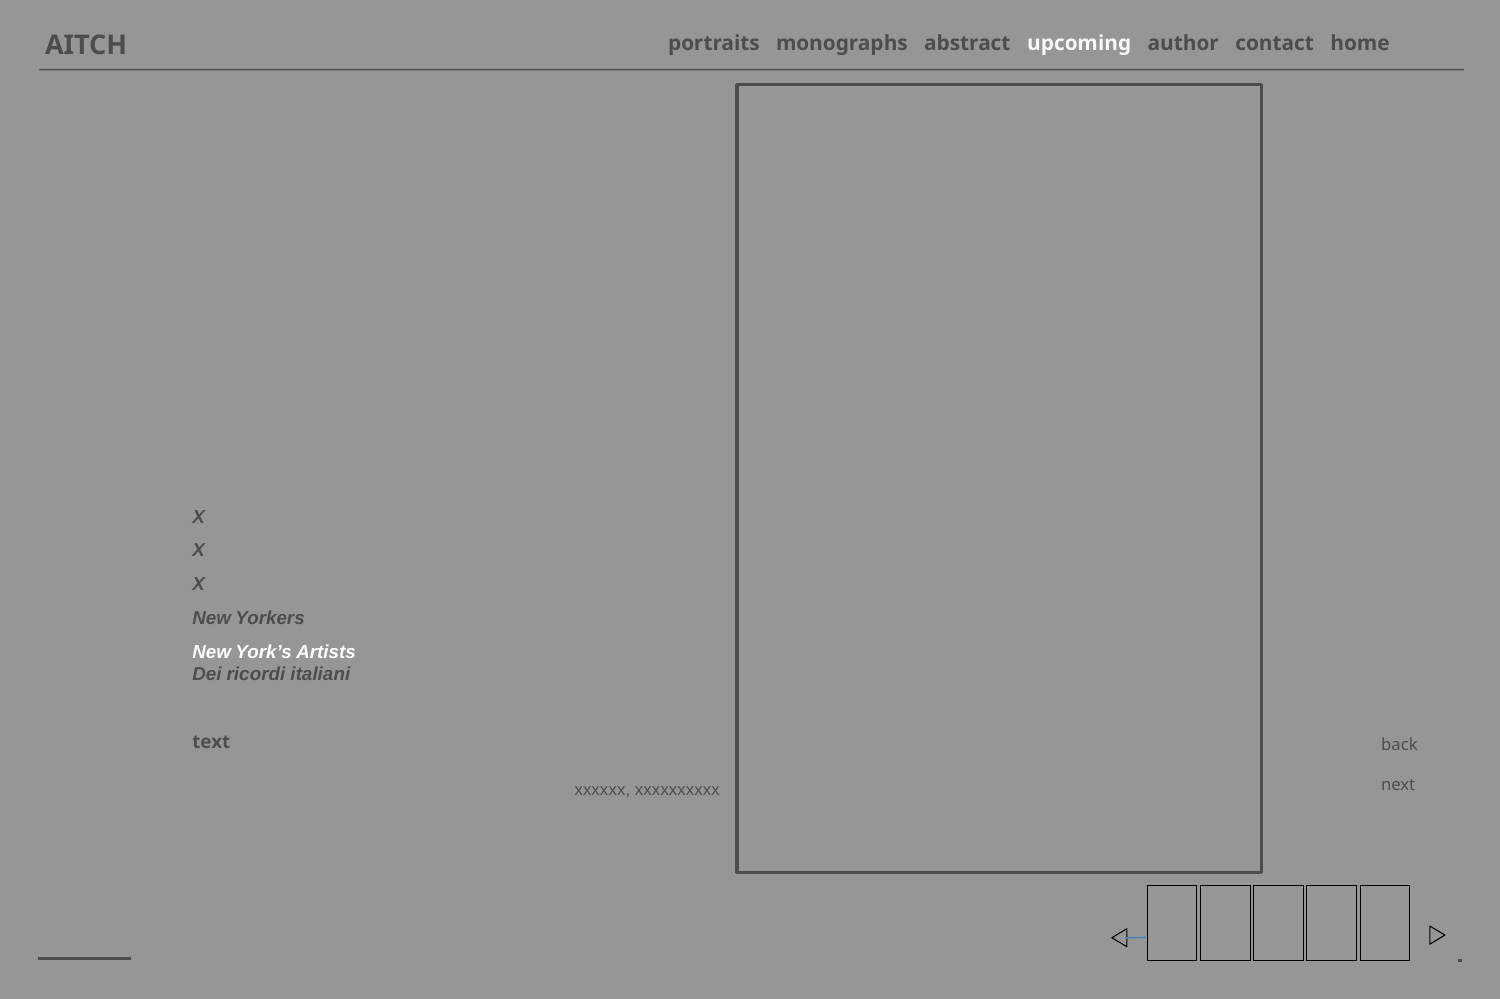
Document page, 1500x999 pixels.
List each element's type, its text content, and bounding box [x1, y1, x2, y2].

text_box X X X New Yorkers New York’s Artists Dei ricordi italiani text [177, 485, 668, 844]
text_box xxxxxx, xxxxxxxxxx [668, 771, 735, 807]
text_box portraits monographs abstract upcoming author contact home [653, 22, 1497, 63]
text_box [1427, 924, 1448, 946]
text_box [1147, 885, 1410, 961]
text_box AITCH [30, 20, 143, 68]
text_box [1109, 926, 1129, 949]
text_box [735, 83, 1263, 874]
text_box back next [1366, 726, 1438, 802]
